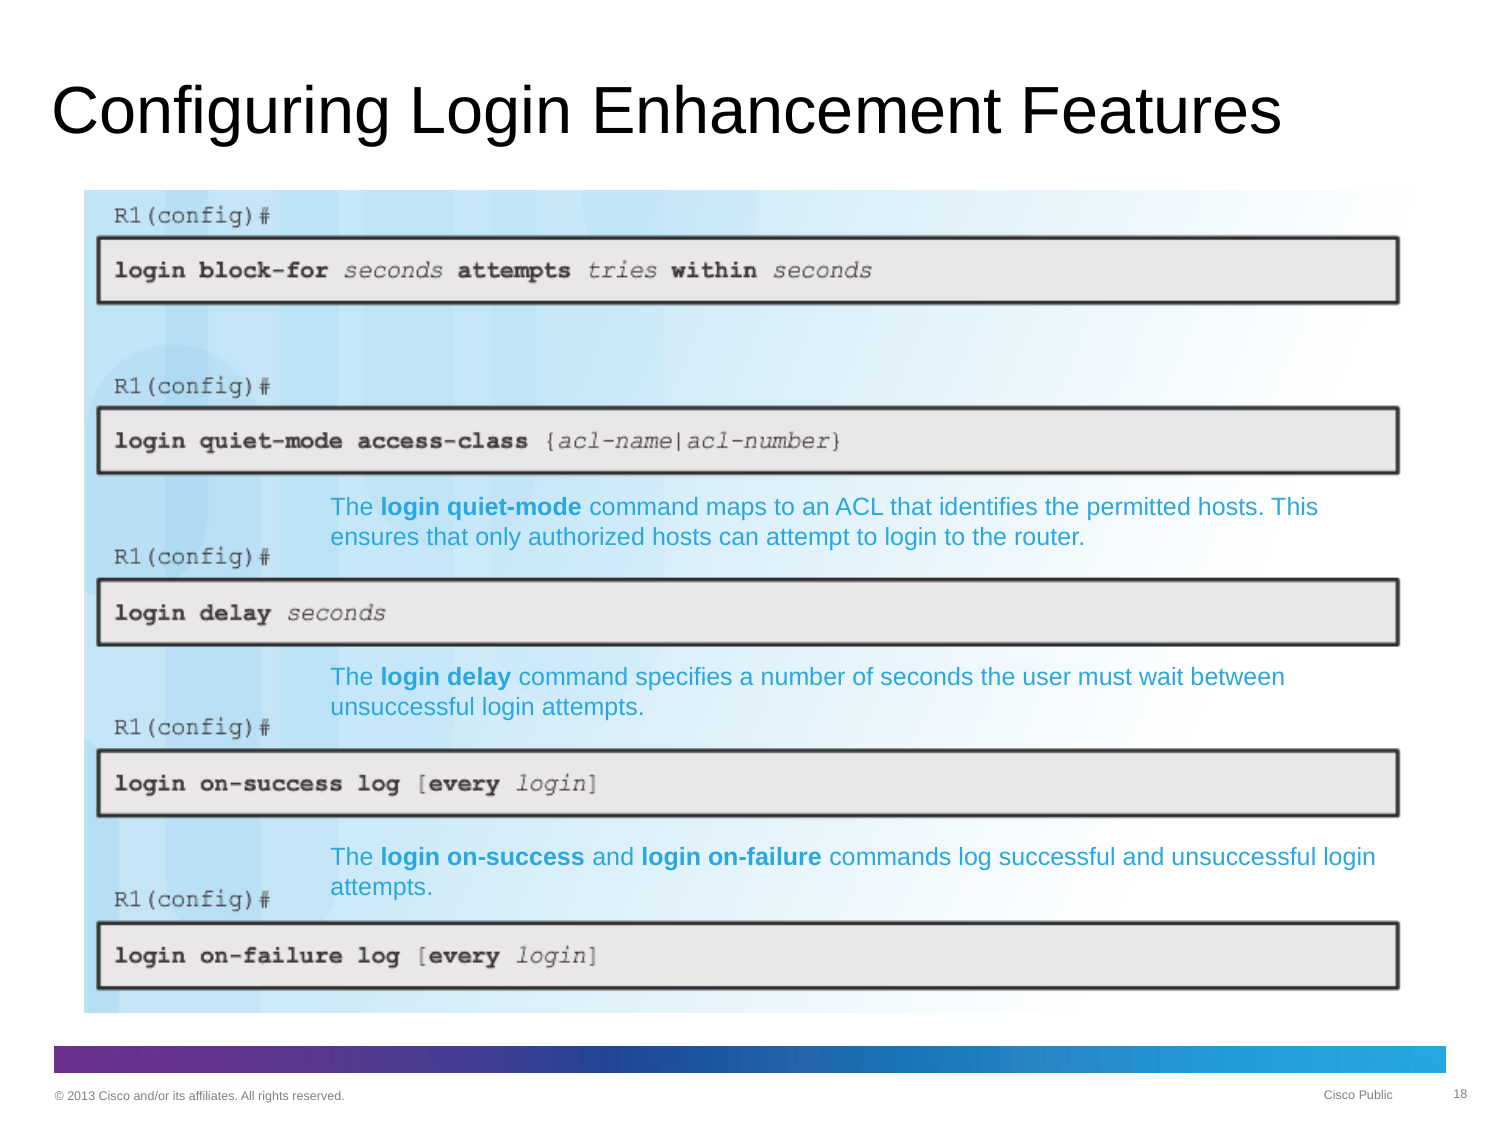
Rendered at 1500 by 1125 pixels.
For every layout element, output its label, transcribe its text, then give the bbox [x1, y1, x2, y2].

picture [84, 190, 1416, 1013]
picture [54, 1046, 1446, 1073]
title Configuring Login Enhancement Features [37, 17, 1447, 155]
